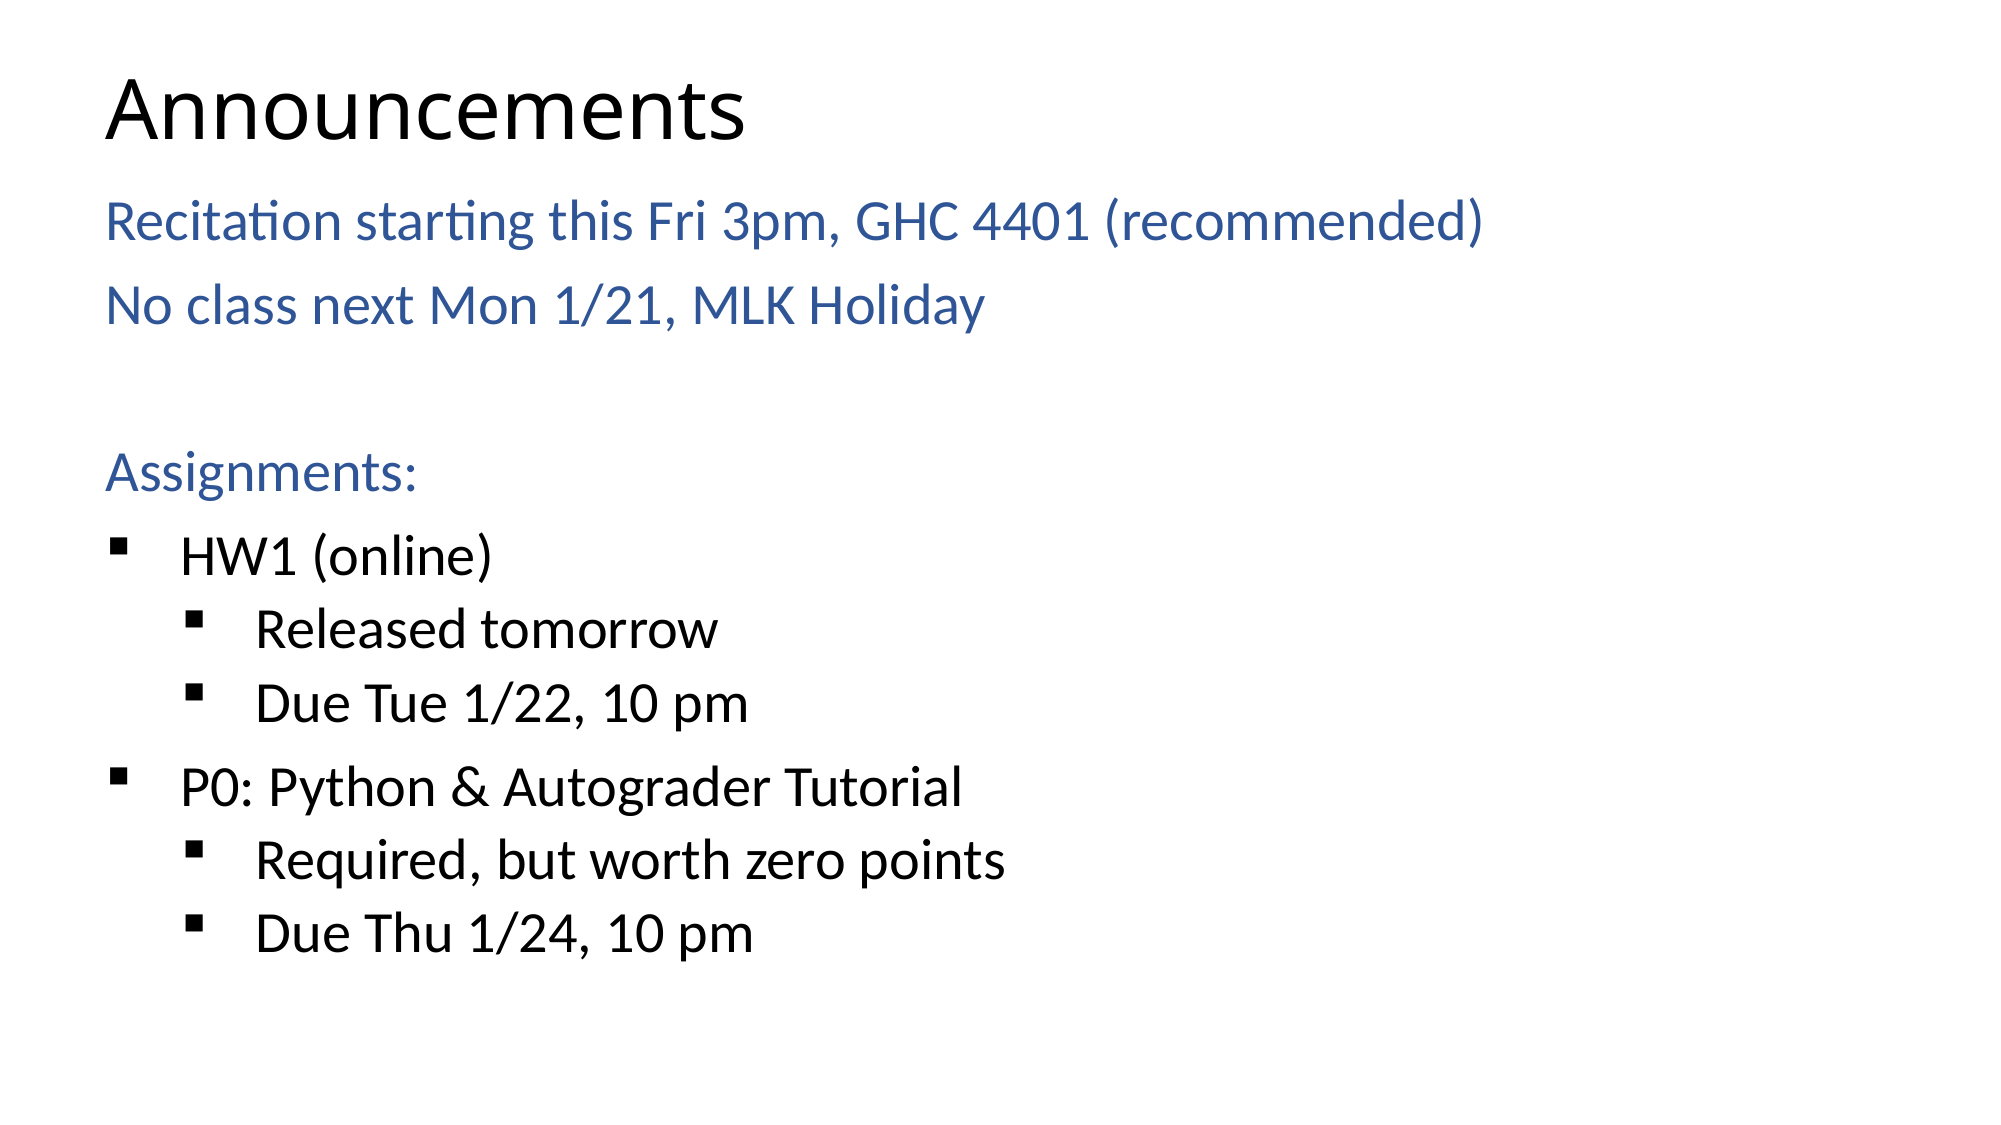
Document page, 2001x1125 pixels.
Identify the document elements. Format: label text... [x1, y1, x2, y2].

list Recitation starting this Fri 3pm, GHC 4401 (recommended) No class next Mon 1/21, MLK Holiday Assignments: HW1 (online) Released tomorrow Due Tue 1/22, 10 pm P0: Python & Autograder Tutorial Required, but worth zero points Due Thu 1/24, 10 pm [90, 182, 1816, 518]
title Announcements [90, 60, 1816, 164]
